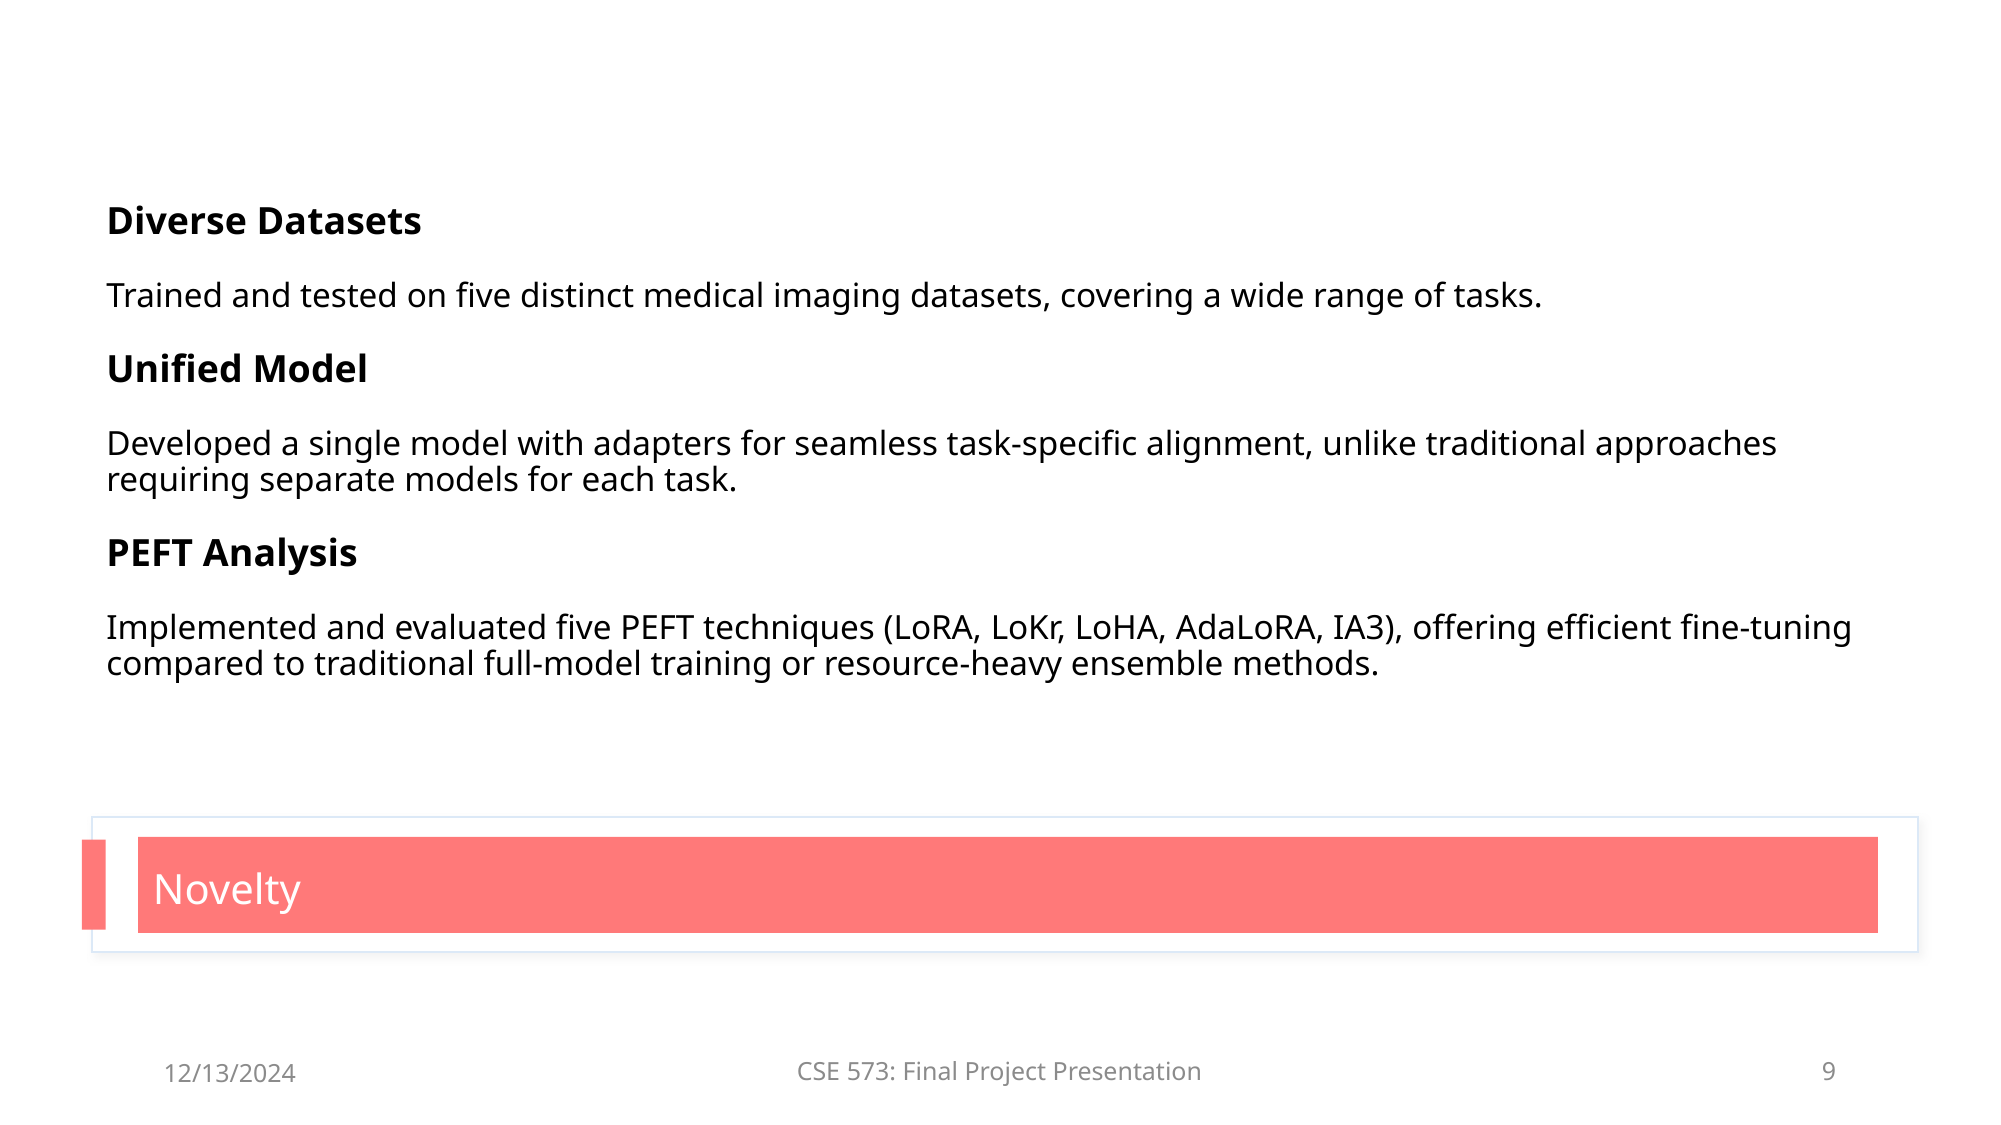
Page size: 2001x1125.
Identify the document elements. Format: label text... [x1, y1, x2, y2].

title Diverse Datasets Trained and tested on five distinct medical imaging datasets, covering a wide range of tasks. Unified Model Developed a single model with adapters for seamless task-specific alignment, unlike traditional approaches requiring separate models for each task. PEFT Analysis Implemented and evaluated five PEFT techniques (LoRA, LoKr, LoHA, AdaLoRA, IA3), offering efficient fine-tuning compared to traditional full-model training or resource-heavy ensemble methods. [91, 104, 1878, 780]
slide_number 9 [1401, 1042, 1851, 1103]
footer CSE 573: Final Project Presentation [662, 1042, 1338, 1103]
list Novelty [138, 836, 1878, 933]
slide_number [148, 1042, 599, 1103]
